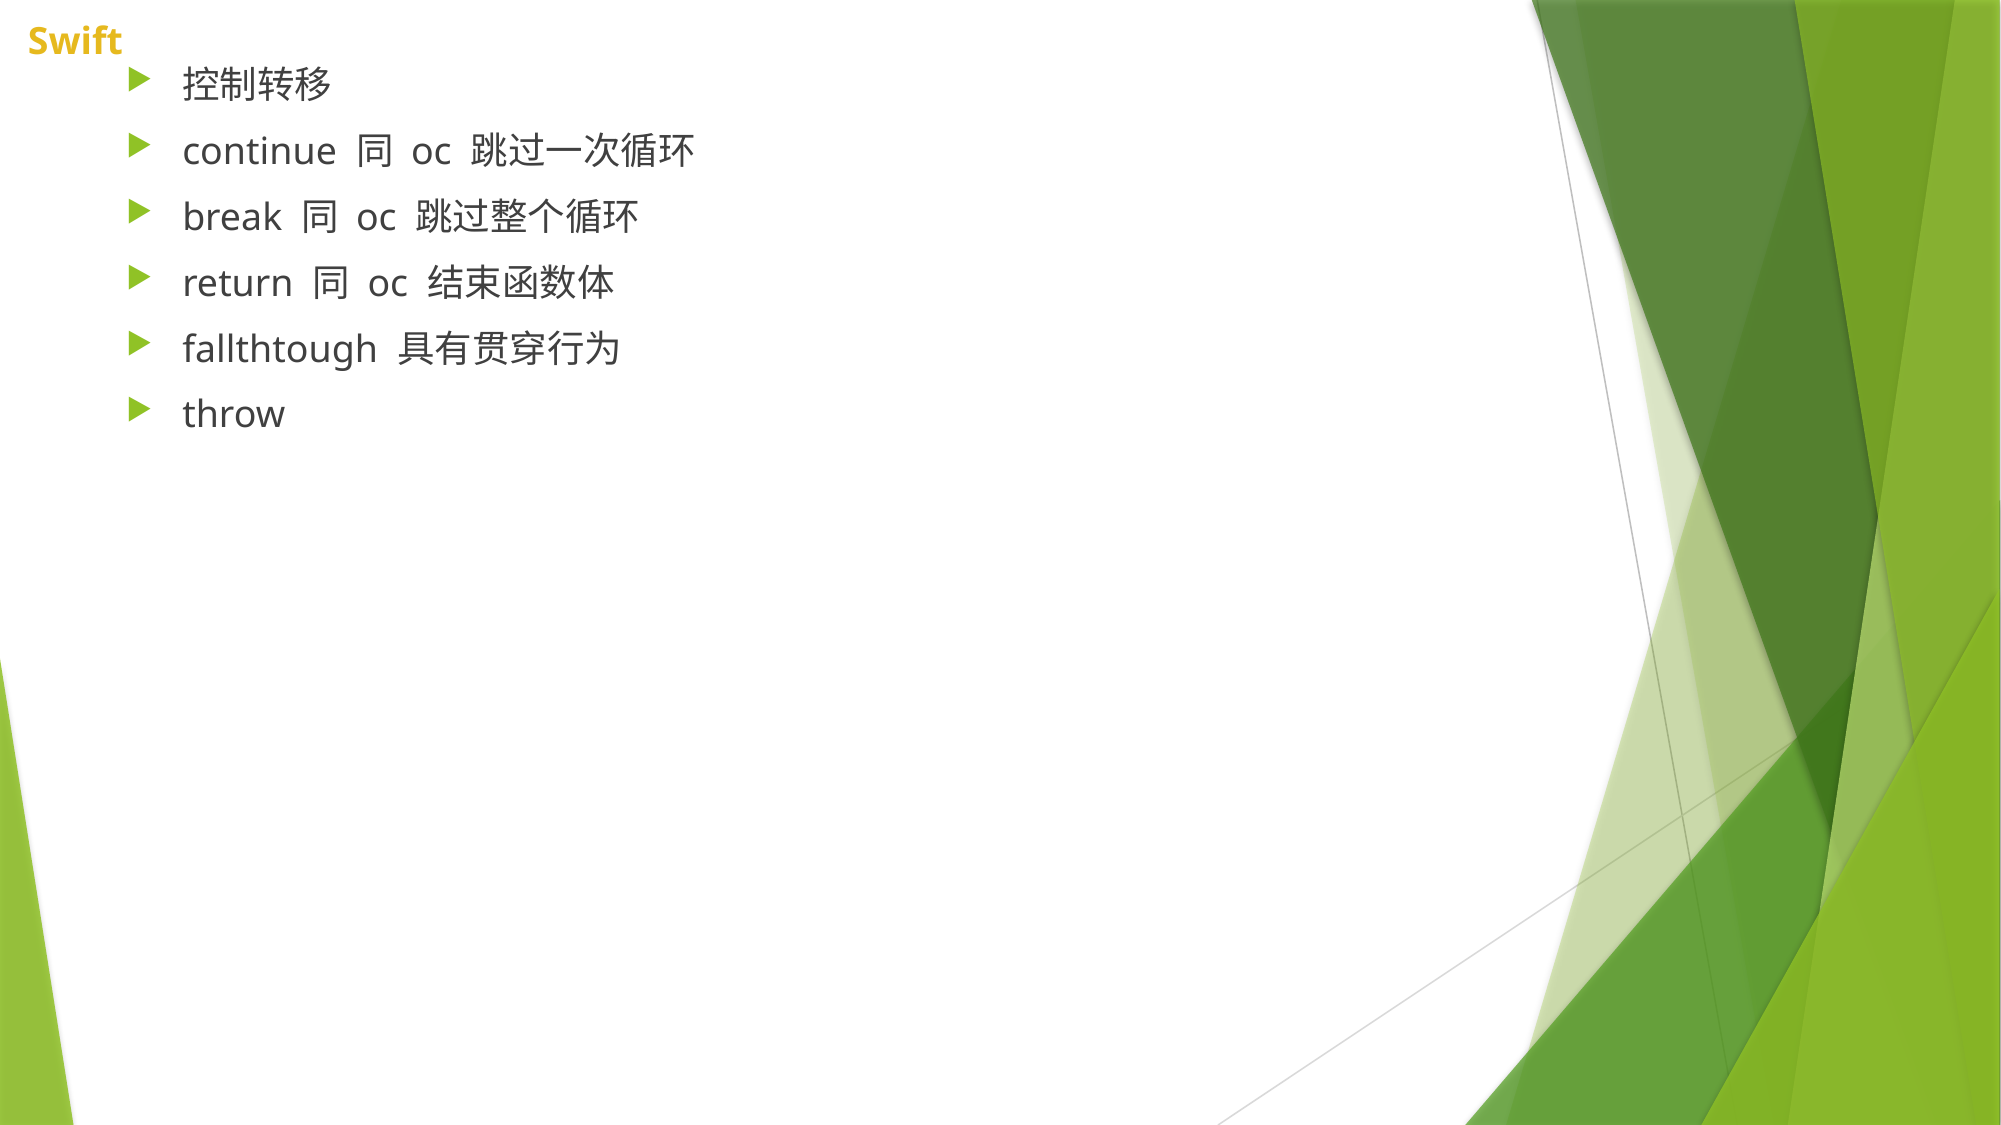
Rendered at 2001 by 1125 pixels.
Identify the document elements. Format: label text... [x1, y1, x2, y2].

list 控制转移 continue 同 oc 跳过一次循环 break 同 oc 跳过整个循环 return 同 oc 结束函数体 fallthtough 具有贯穿行为 throw [111, 53, 1928, 991]
